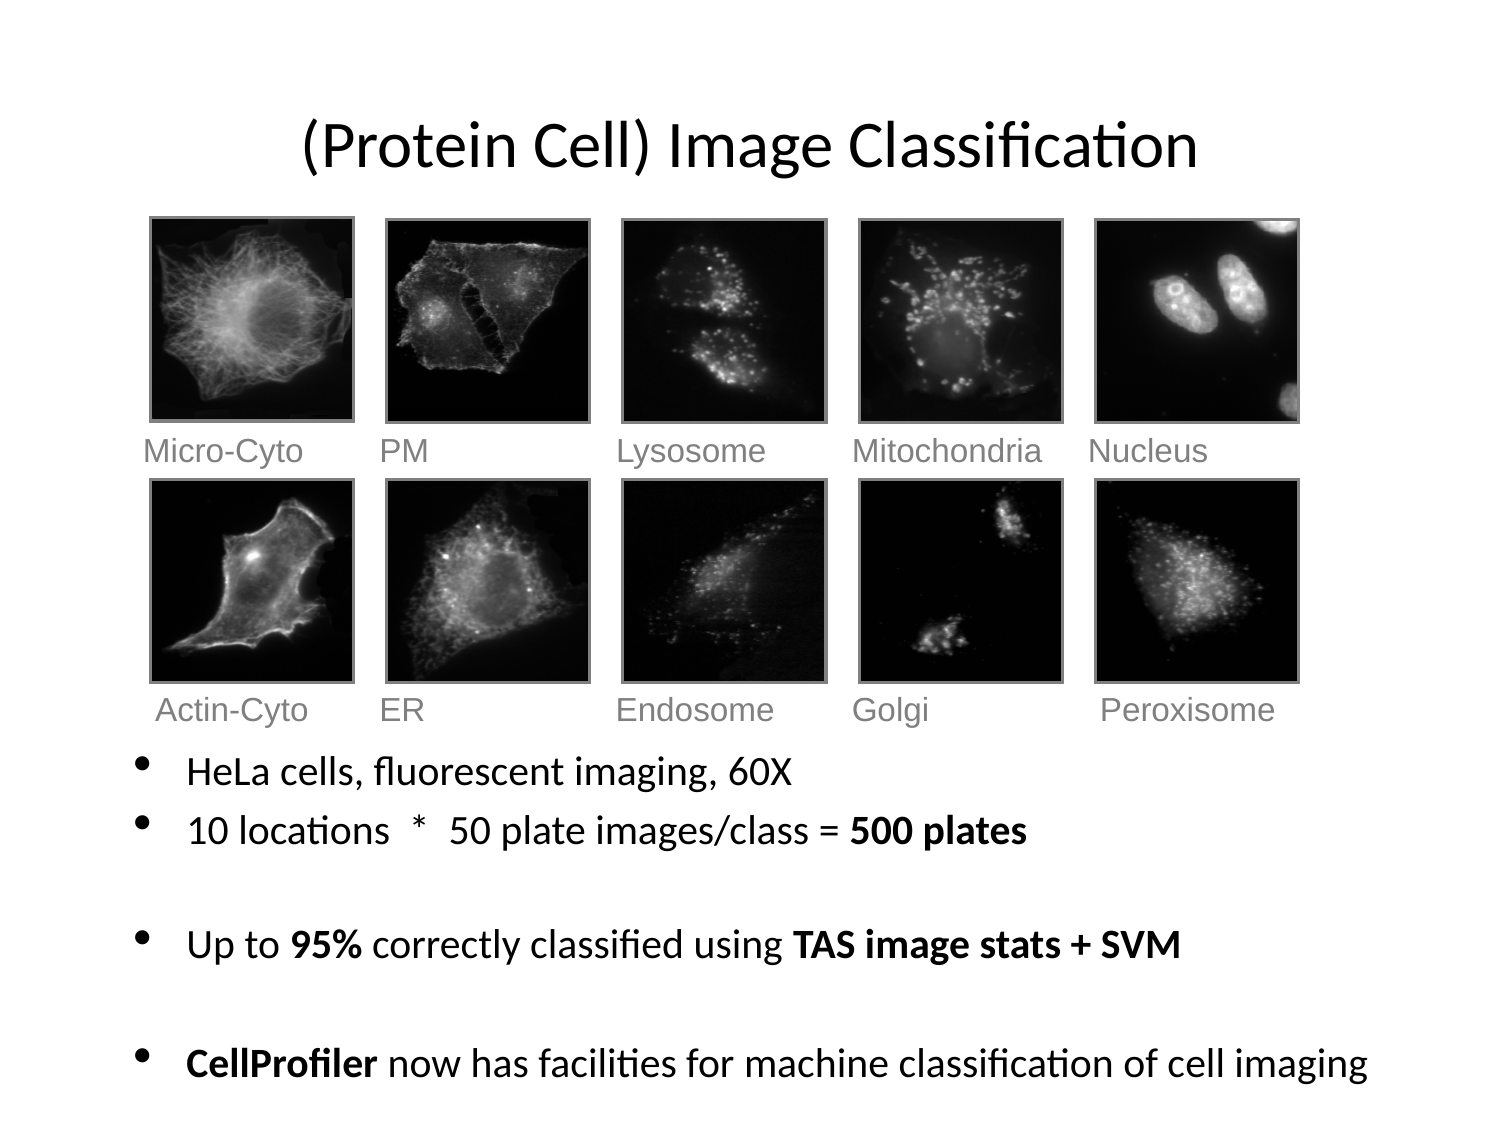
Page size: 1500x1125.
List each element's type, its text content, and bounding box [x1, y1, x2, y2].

text_box Mitochondria [837, 433, 1058, 475]
picture [860, 220, 1062, 422]
text_box Nucleus [1073, 433, 1224, 475]
text_box Actin-Cyto [140, 693, 324, 735]
text_box Golgi [837, 693, 945, 735]
picture [860, 480, 1062, 681]
text_box Hamilton, Pantelic, Hanson, Teasdale, BMC Bioinformatics 8:110 [76, 1046, 1399, 1108]
text_box Lysosome [601, 433, 782, 475]
text_box Peroxisome [1084, 693, 1291, 735]
text_box PM [364, 433, 445, 475]
picture [387, 480, 589, 681]
picture [151, 480, 353, 681]
text_box HeLa cells, fluorescent imaging, 60X 10 locations * 50 plate images/class = 500 plates Up to 95% correctly classified using TAS image stats + SVM CellProfiler now has facilities for machine classification of cell imaging [119, 735, 1455, 1006]
text_box Micro-Cyto [128, 433, 319, 475]
picture [624, 220, 825, 422]
picture [151, 219, 353, 420]
picture [1096, 220, 1298, 422]
picture [624, 480, 825, 681]
text_box Endosome [600, 693, 790, 735]
text_box (Protein Cell) Image Classification [76, 39, 1425, 234]
picture [1096, 480, 1298, 681]
picture [387, 220, 589, 422]
text_box ER [364, 693, 441, 735]
